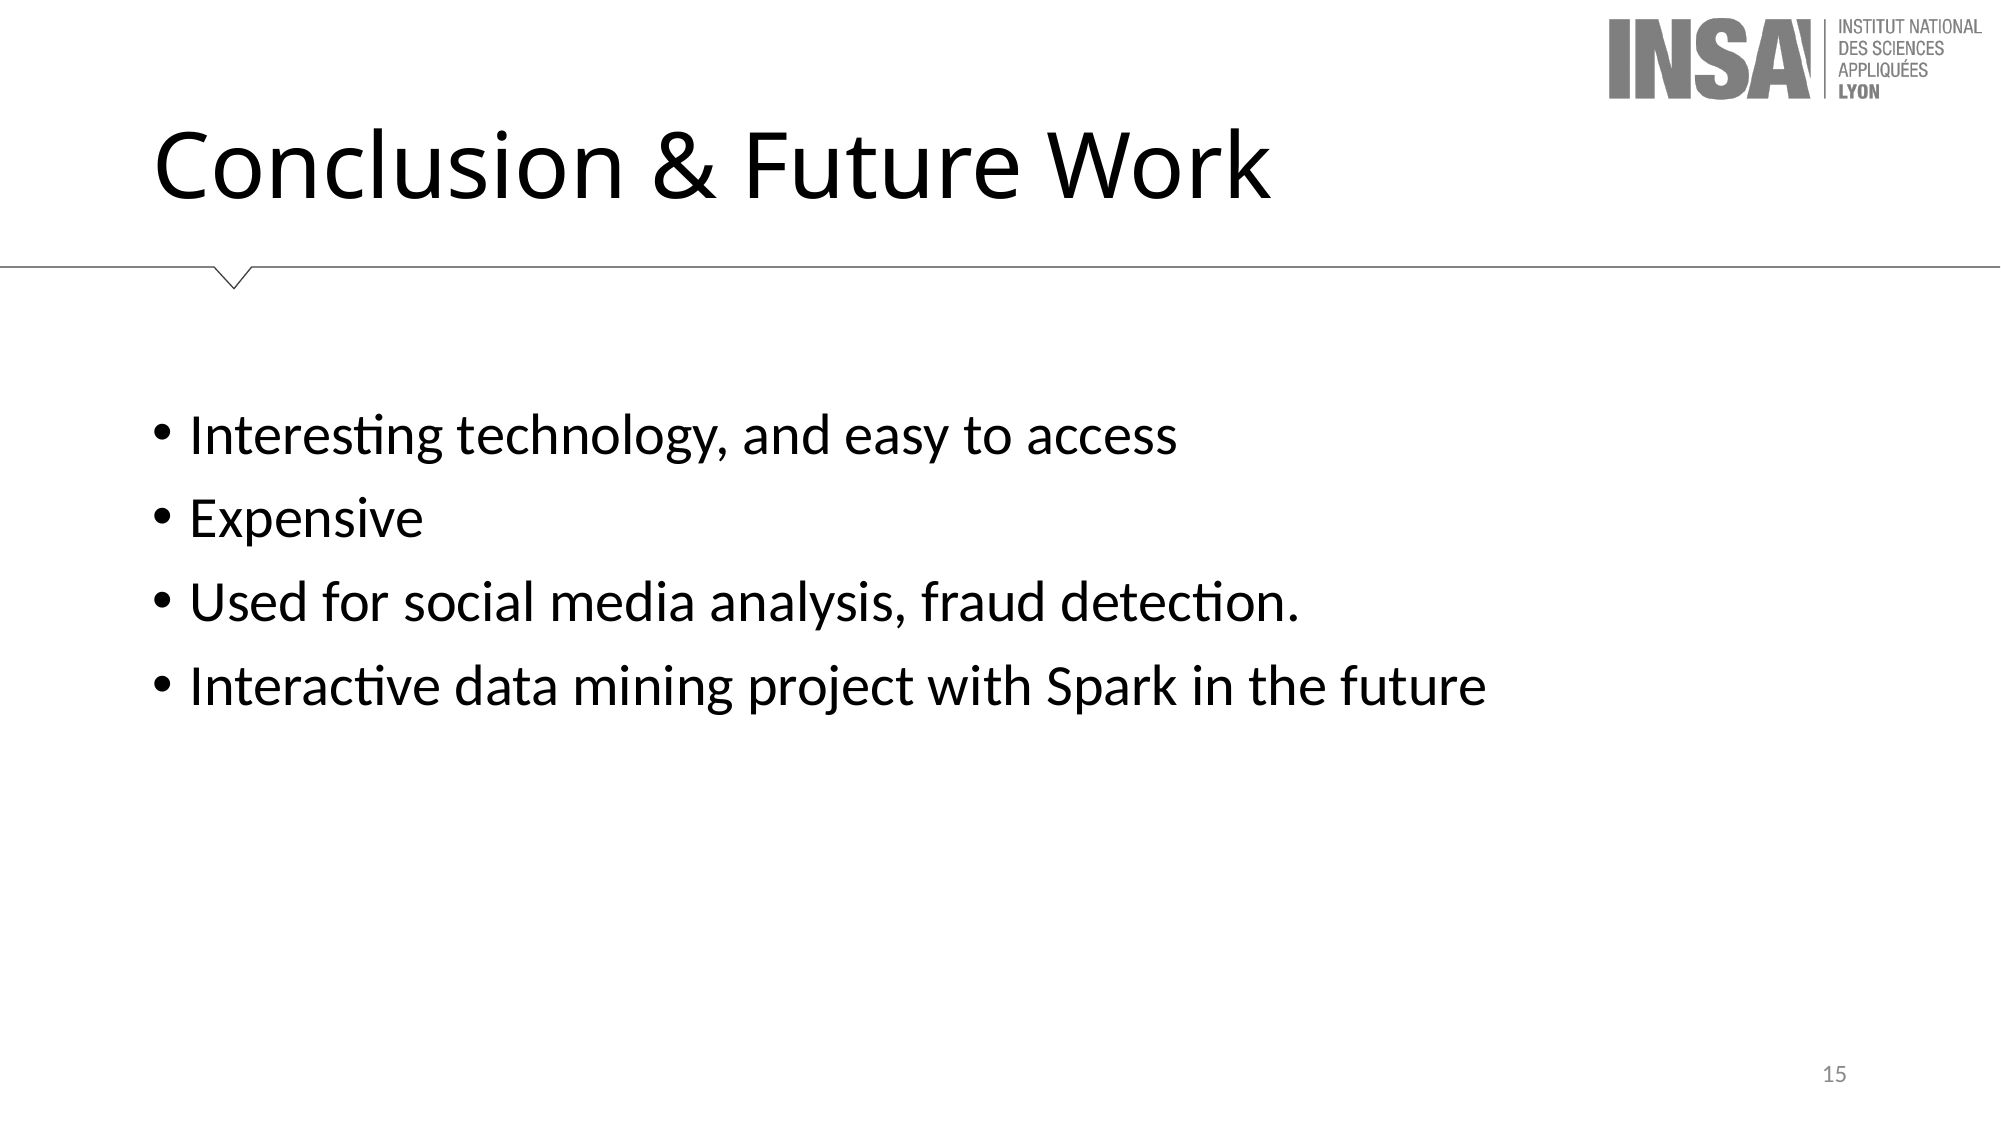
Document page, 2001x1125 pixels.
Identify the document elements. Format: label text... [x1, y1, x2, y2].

title Conclusion & Future Work [137, 59, 1863, 278]
picture [1591, 0, 2000, 118]
list Interesting technology, and easy to access Expensive Used for social media analysis, fraud detection. Interactive data mining project with Spark in the future [137, 396, 1863, 1111]
slide_number 15 [1412, 1042, 1863, 1103]
